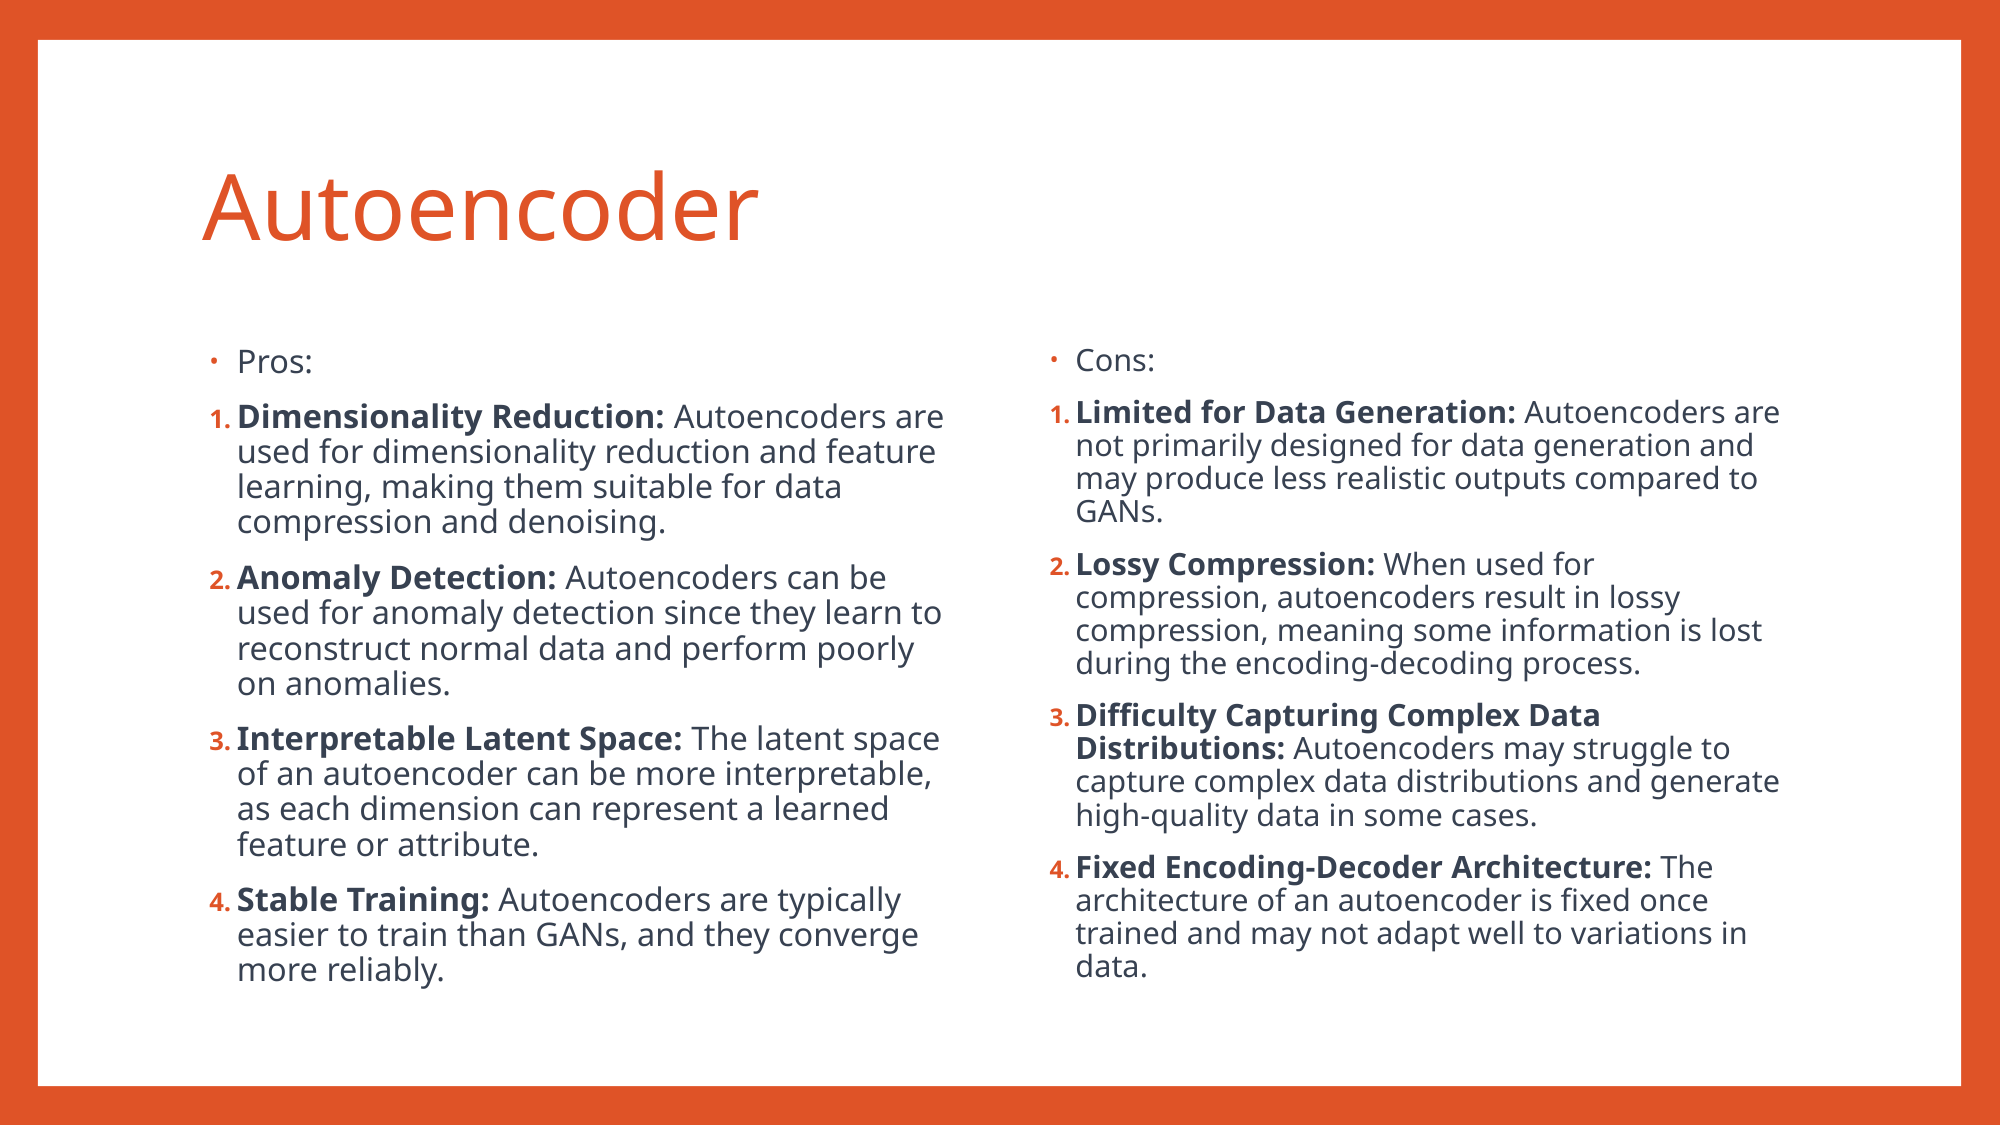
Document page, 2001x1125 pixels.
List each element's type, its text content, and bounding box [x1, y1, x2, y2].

list Pros: Dimensionality Reduction: Autoencoders are used for dimensionality reduction and feature learning, making them suitable for data compression and denoising. Anomaly Detection: Autoencoders can be used for anomaly detection since they learn to reconstruct normal data and perform poorly on anomalies. Interpretable Latent Space: The latent space of an autoencoder can be more interpretable, as each dimension can represent a learned feature or attribute. Stable Training: Autoencoders are typically easier to train than GANs, and they converge more reliably. [187, 337, 968, 998]
title Autoencoder [187, 99, 1808, 323]
list Cons: Limited for Data Generation: Autoencoders are not primarily designed for data generation and may produce less realistic outputs compared to GANs. Lossy Compression: When used for compression, autoencoders result in lossy compression, meaning some information is lost during the encoding-decoding process. Difficulty Capturing Complex Data Distributions: Autoencoders may struggle to capture complex data distributions and generate high-quality data in some cases. Fixed Encoding-Decoder Architecture: The architecture of an autoencoder is fixed once trained and may not adapt well to variations in data. [1028, 337, 1809, 998]
